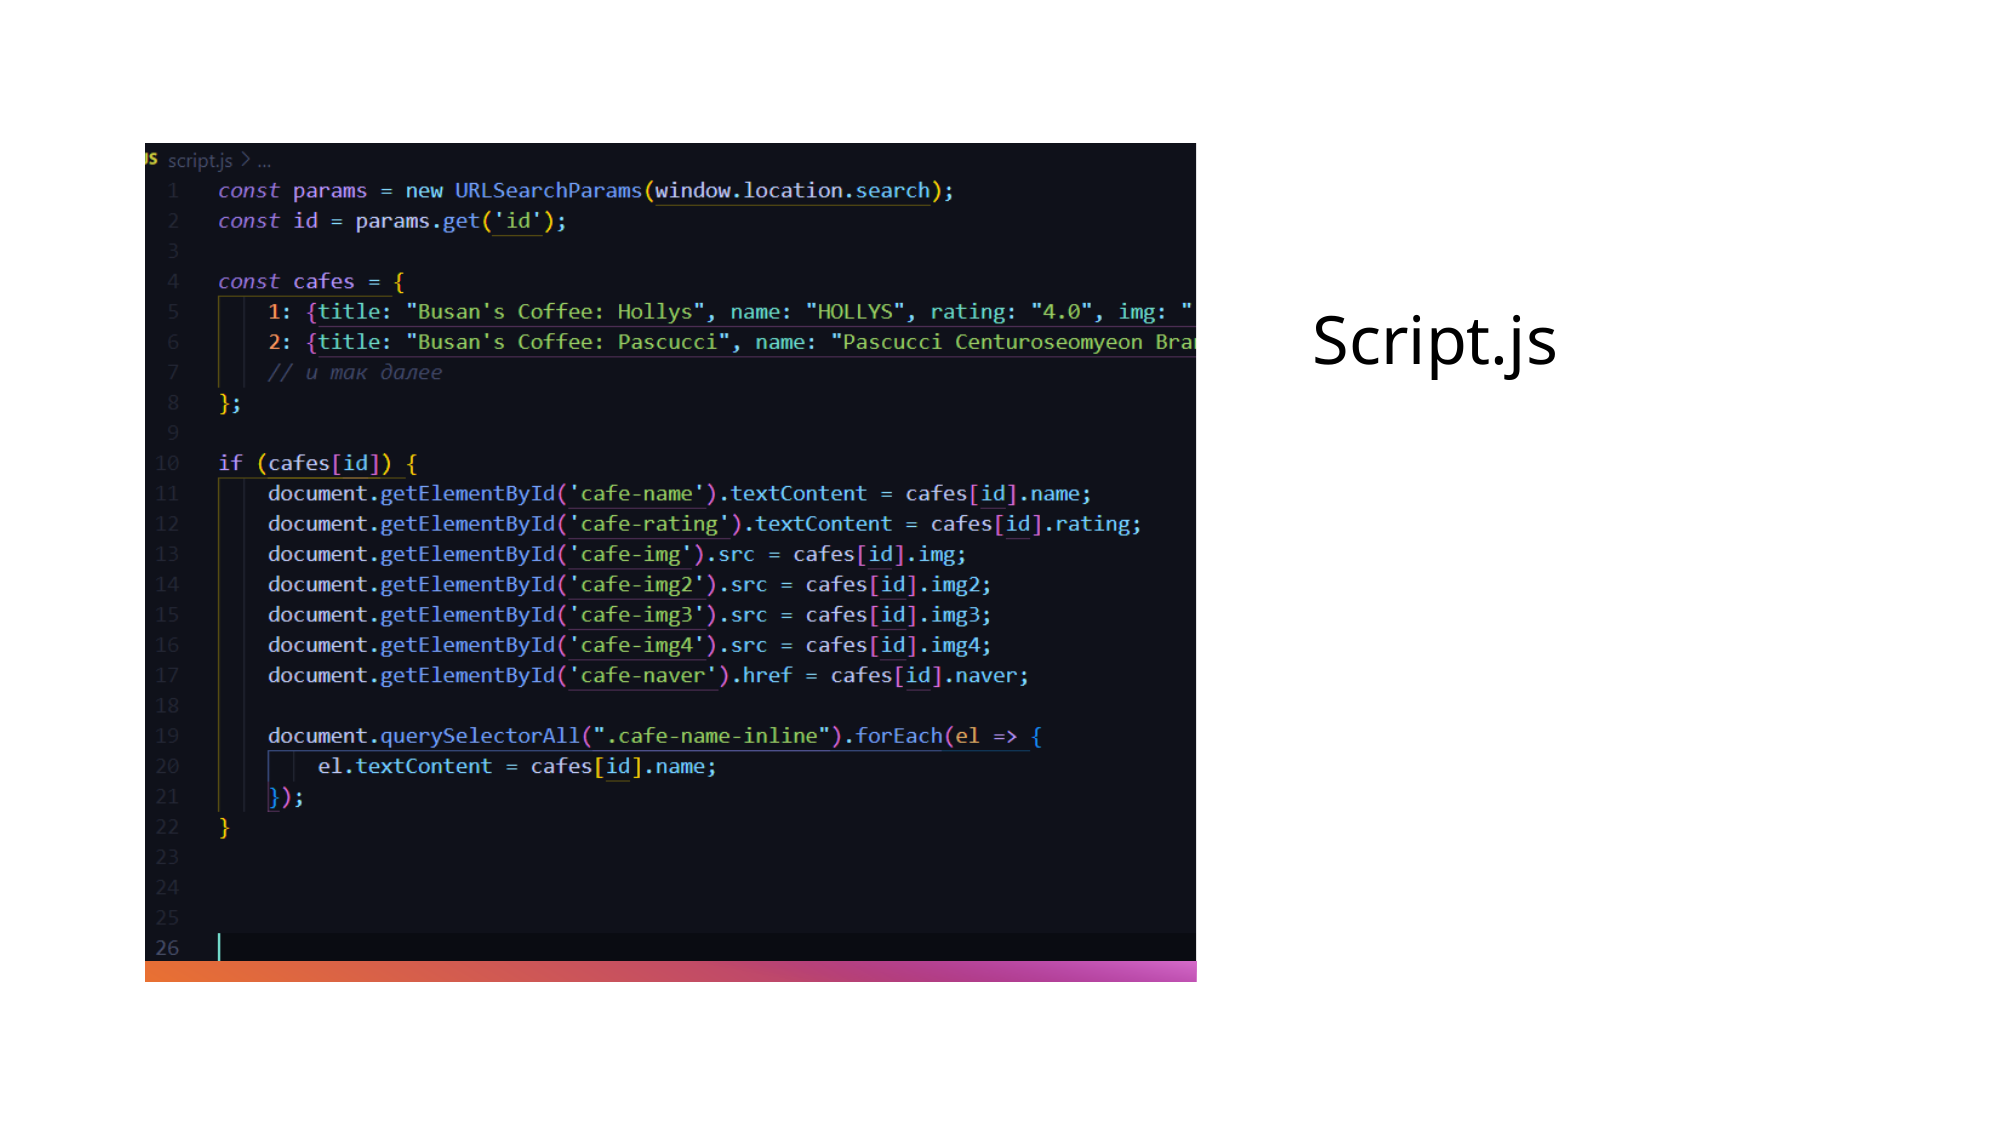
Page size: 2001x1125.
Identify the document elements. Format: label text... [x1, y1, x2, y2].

picture [144, 143, 1197, 960]
title Script.js [1297, 121, 1855, 387]
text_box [144, 960, 1197, 982]
